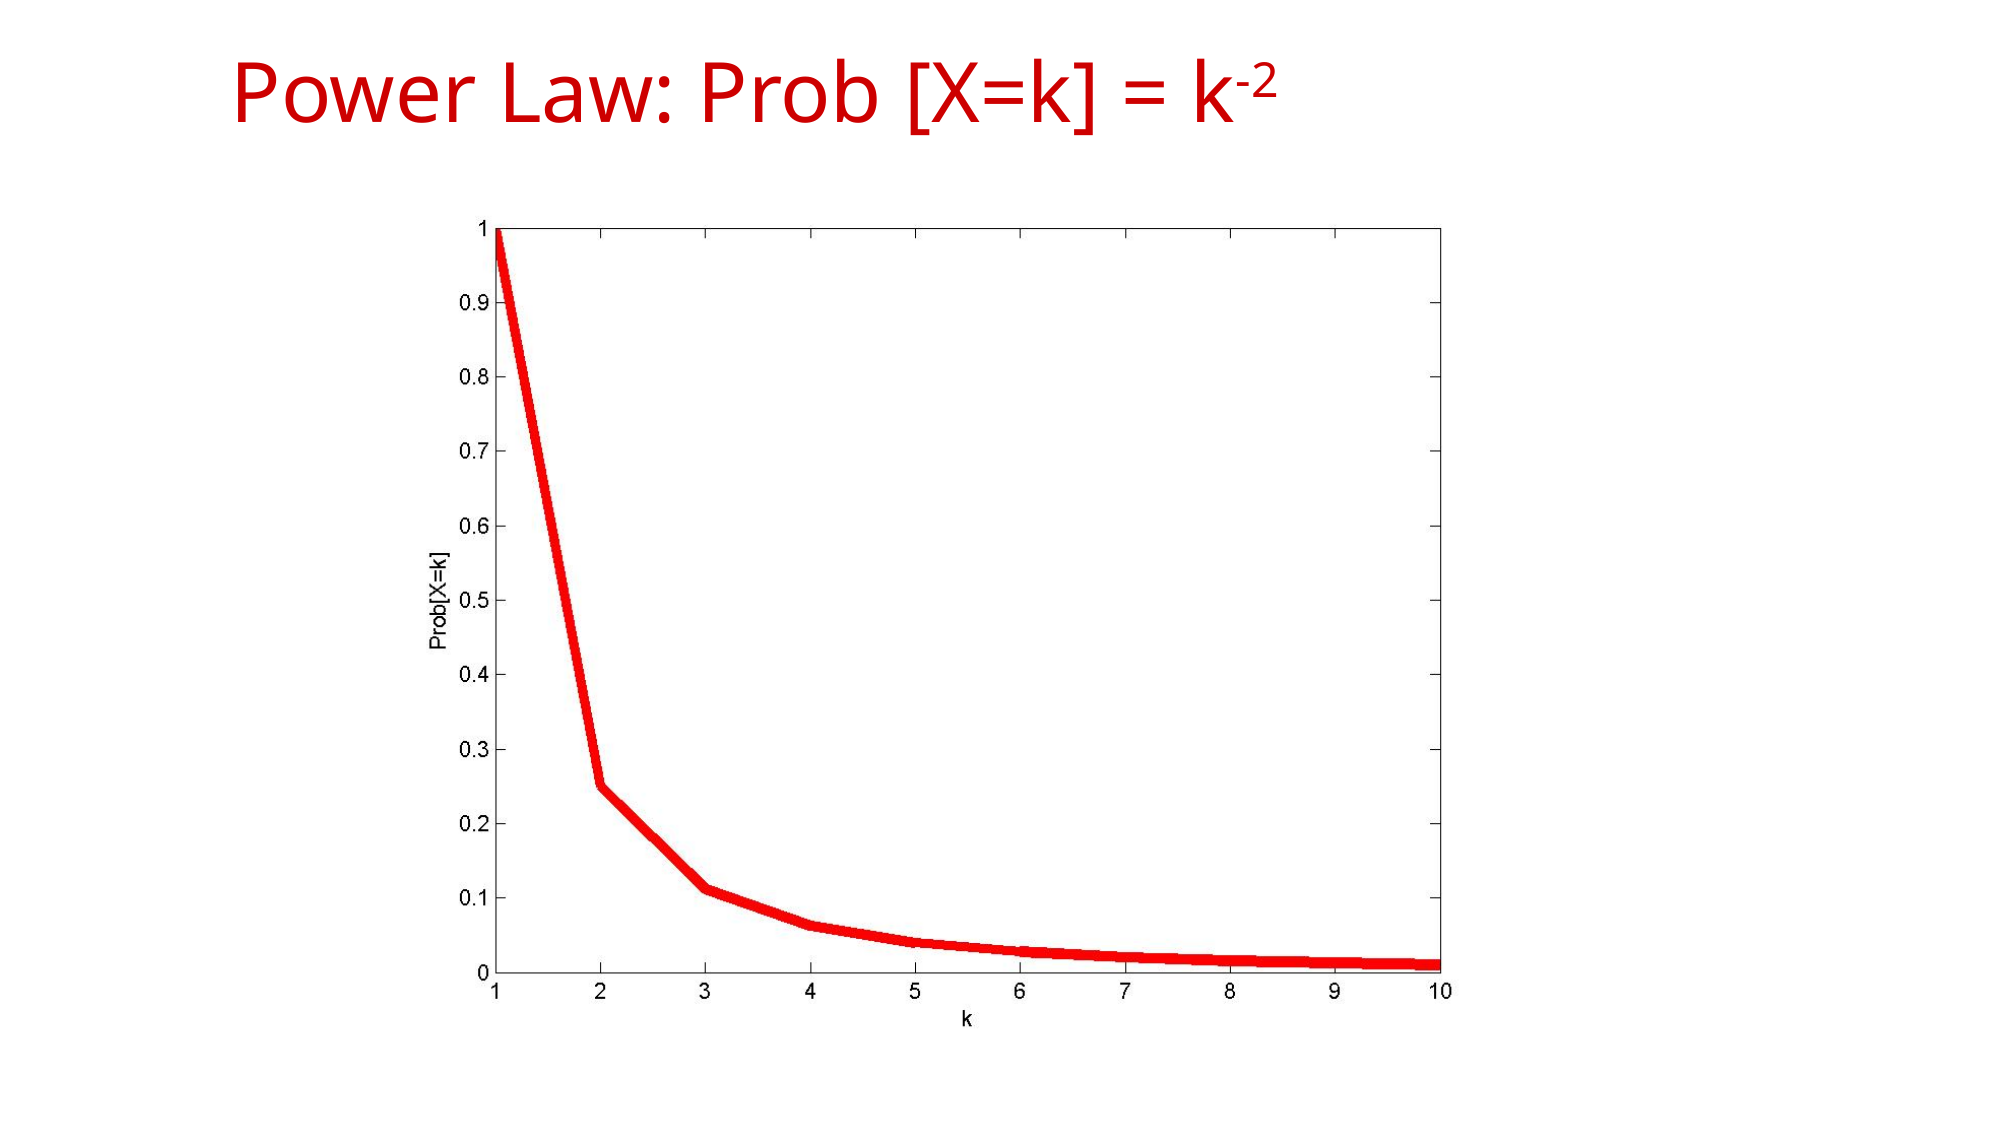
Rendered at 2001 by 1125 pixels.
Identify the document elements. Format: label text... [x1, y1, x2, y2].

picture [337, 159, 1556, 1073]
title Power Law: Prob [X=k] = k-2 [215, 51, 1604, 140]
